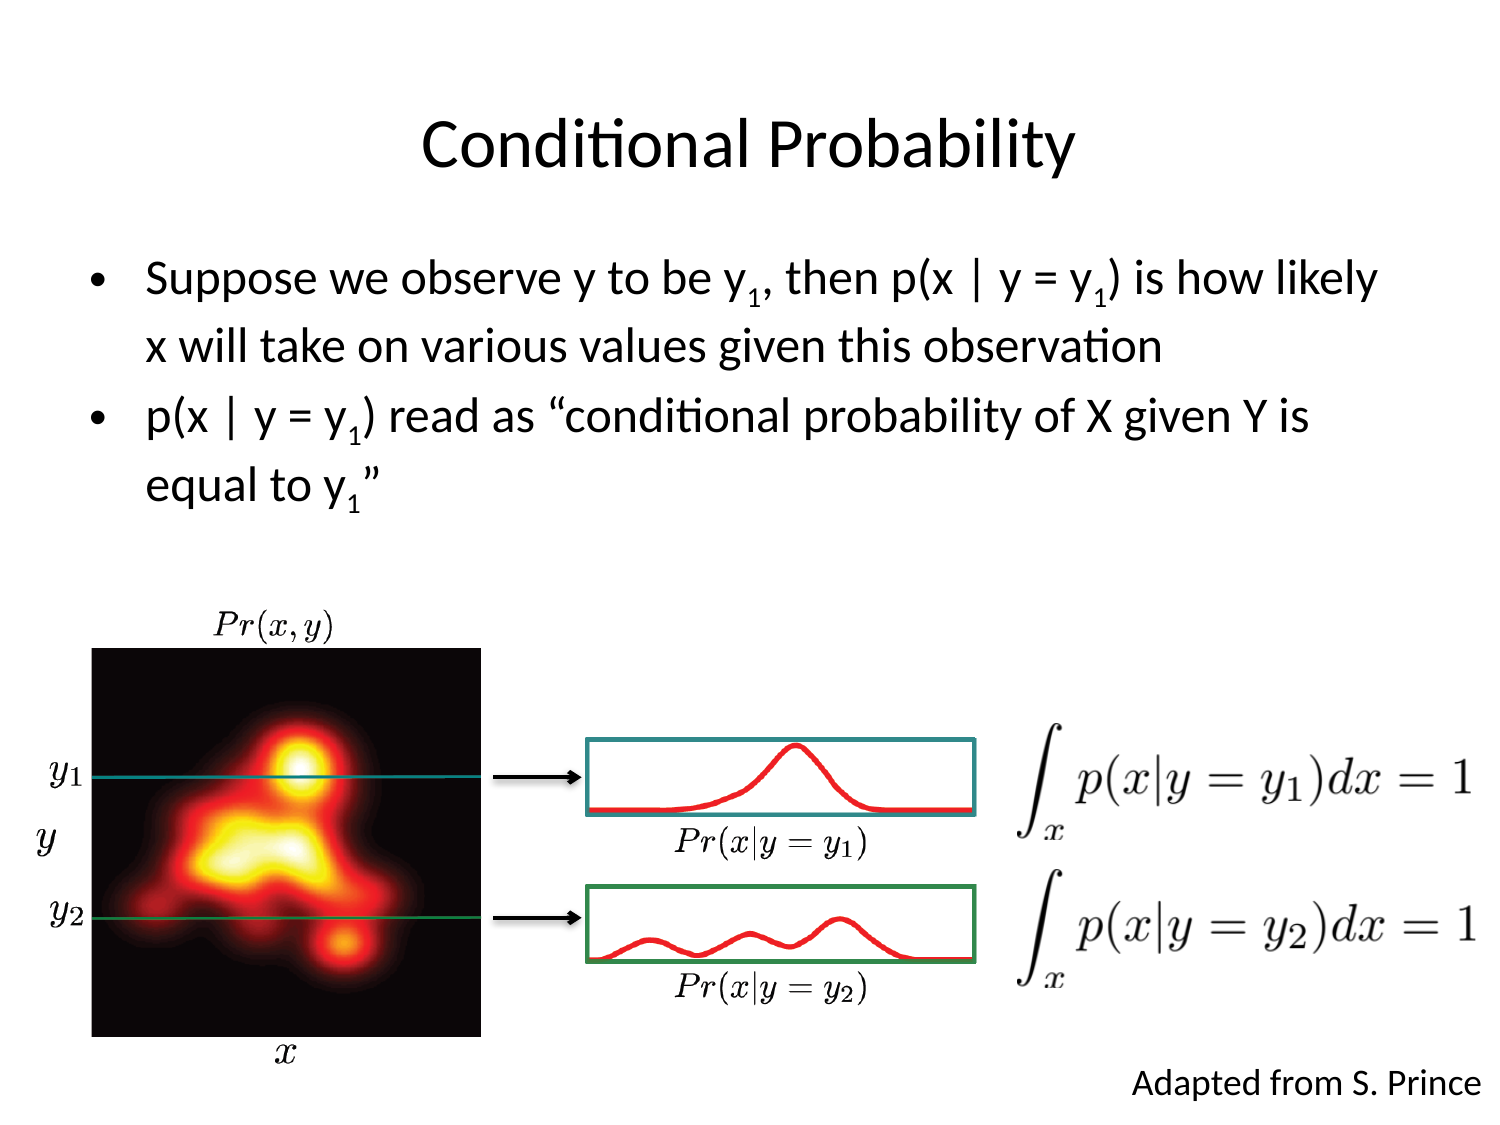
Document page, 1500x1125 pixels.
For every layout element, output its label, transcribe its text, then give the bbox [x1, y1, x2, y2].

list Suppose we observe y to be y1, then p(x | y = y1) is how likely x will take on various values given this observation p(x | y = y1) read as “conditional probability of X given Y is equal to y1” [74, 237, 1425, 980]
picture [1016, 722, 1471, 840]
picture [24, 604, 994, 1080]
picture [1016, 868, 1476, 988]
text_box Adapted from S. Prince [1117, 1050, 1498, 1111]
title Conditional Probability [75, 45, 1425, 233]
